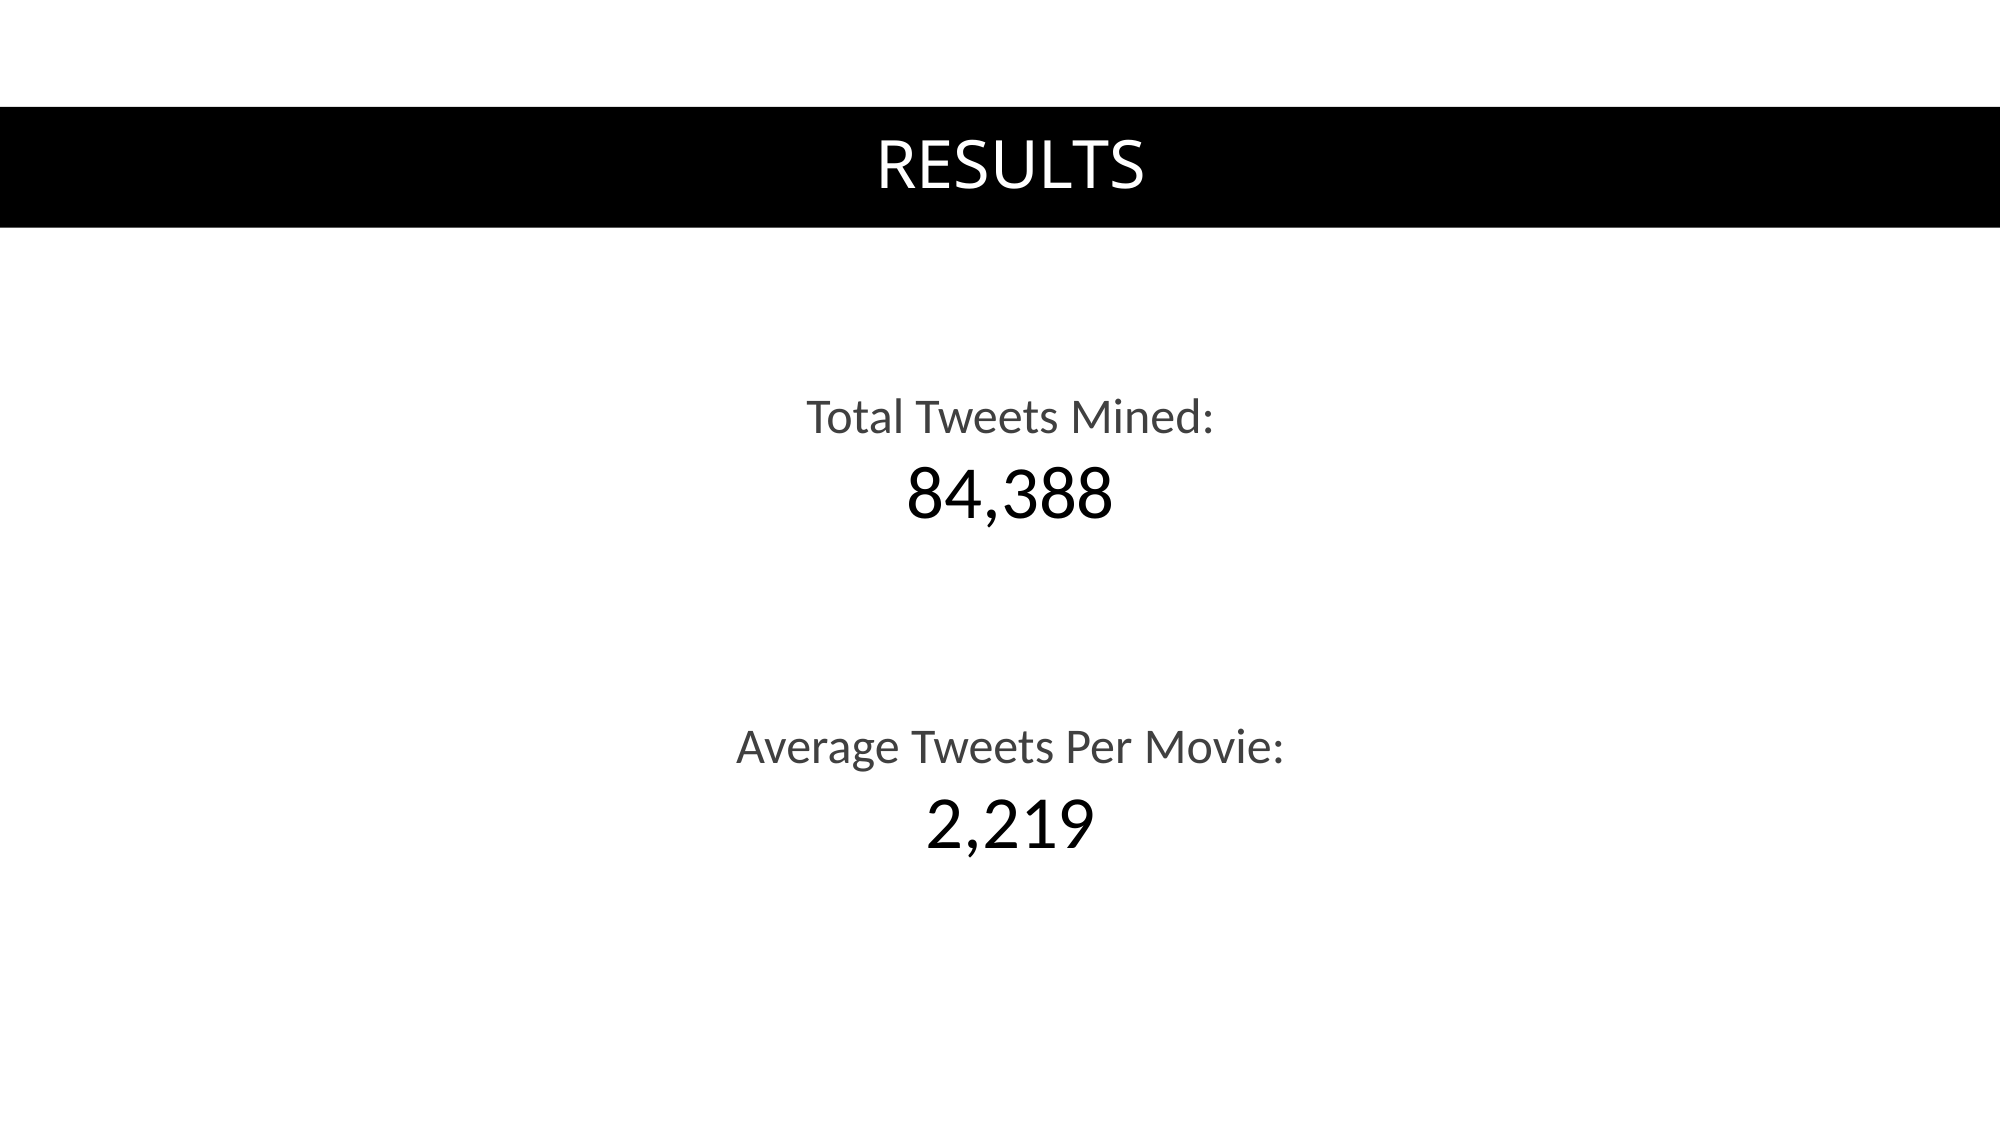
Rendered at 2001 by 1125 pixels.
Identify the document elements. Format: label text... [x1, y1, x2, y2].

text_box Total Tweets Mined: 84,388 Average Tweets Per Movie: 2,219 [536, 375, 1485, 871]
text_box RESULTS [91, 105, 1931, 228]
text_box [0, 106, 2000, 229]
